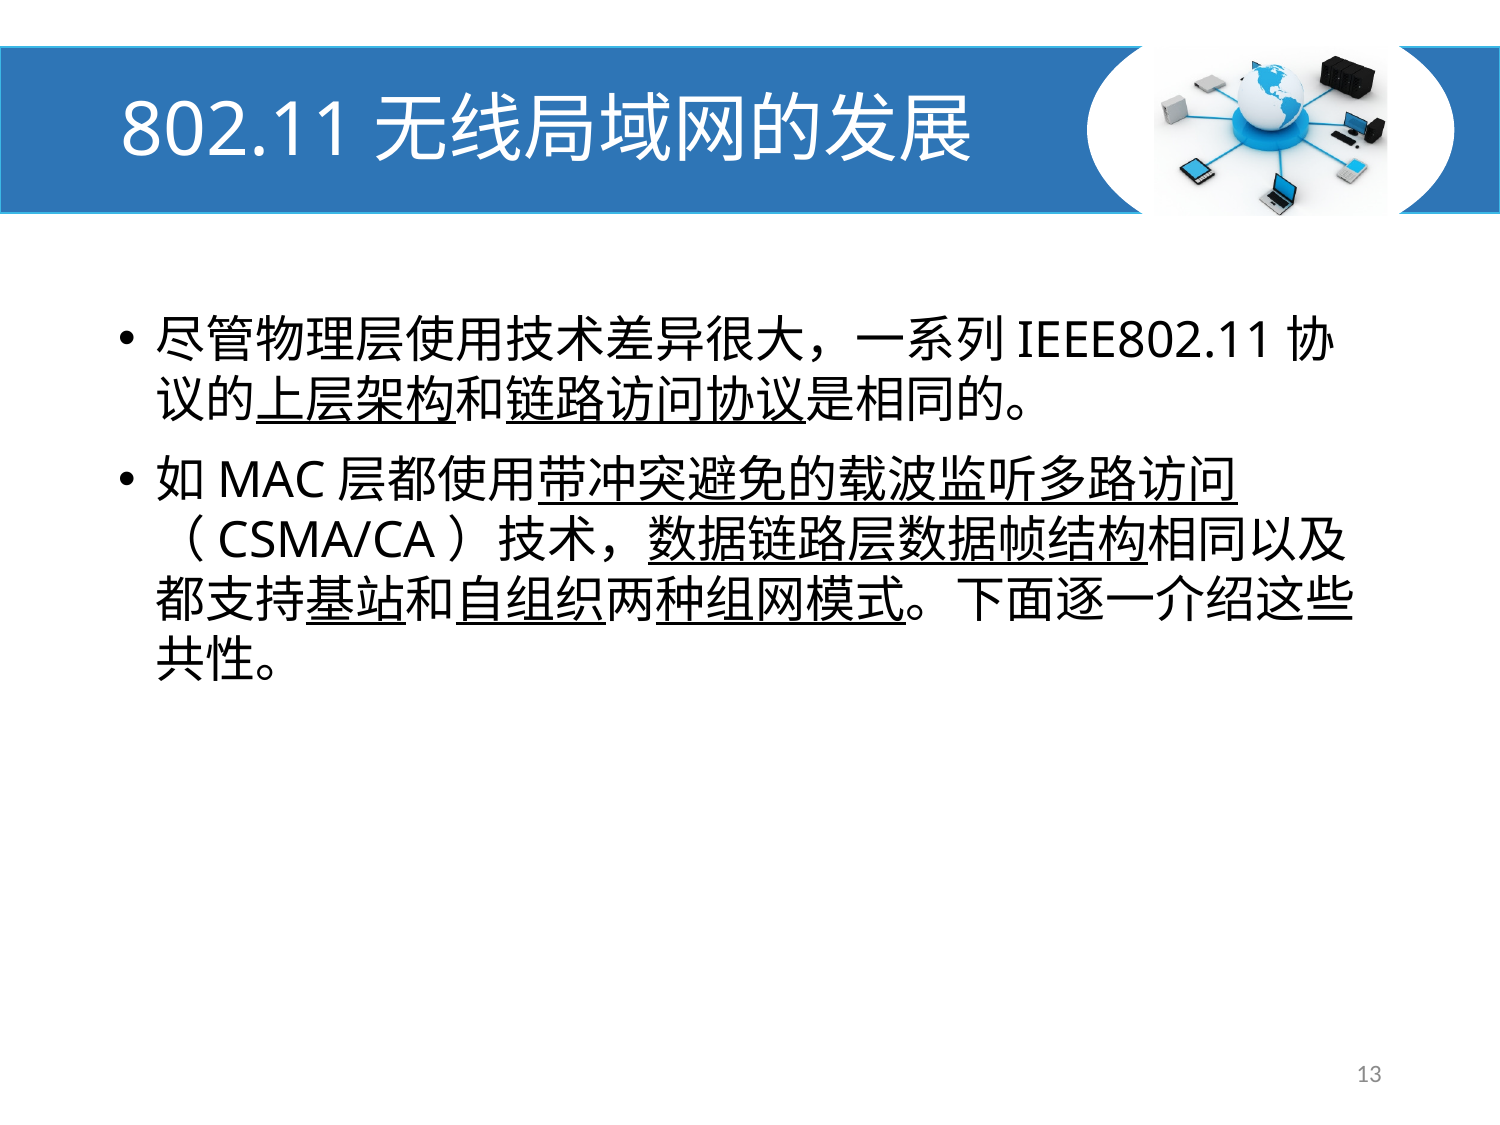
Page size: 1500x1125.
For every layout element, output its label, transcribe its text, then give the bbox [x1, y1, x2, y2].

list 尽管物理层使用技术差异很大，一系列IEEE802.11协议的上层架构和链路访问协议是相同的。 如MAC层都使用带冲突避免的载波监听多路访问（CSMA/CA）技术，数据链路层数据帧结构相同以及都支持基站和自组织两种组网模式。下面逐一介绍这些共性。 [103, 299, 1397, 1014]
title 802.11无线局域网的发展 [105, 50, 1060, 214]
slide_number 13 [1059, 1042, 1397, 1103]
picture [1154, 46, 1388, 216]
